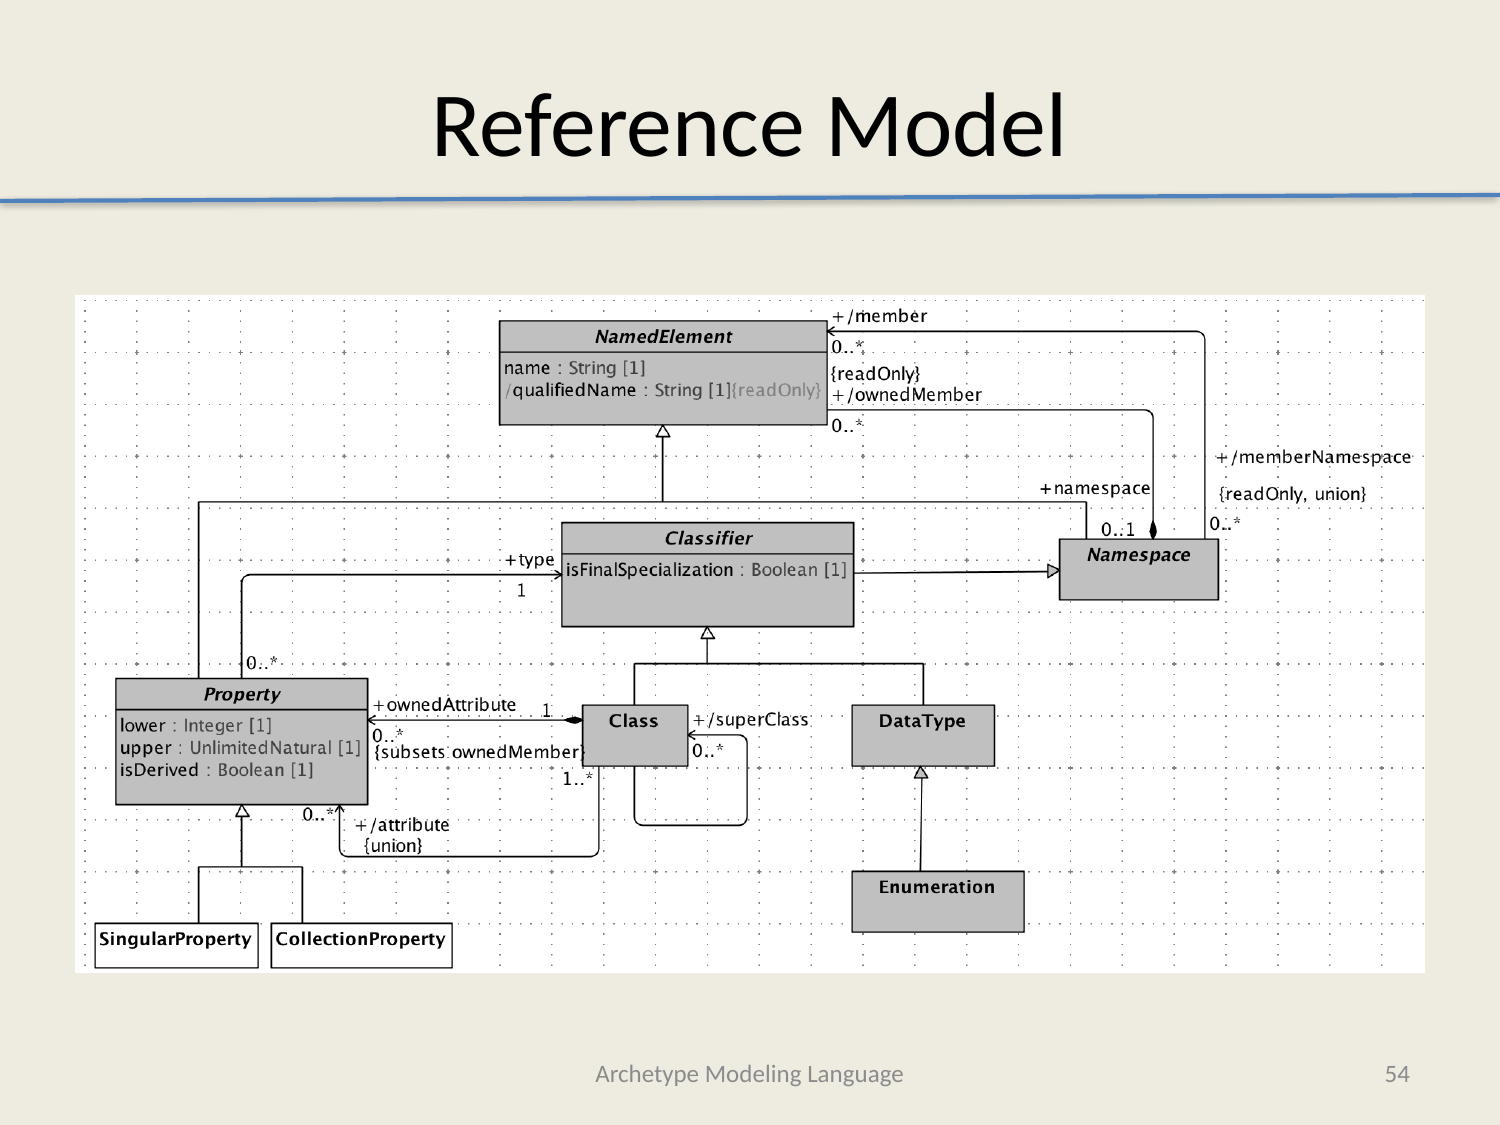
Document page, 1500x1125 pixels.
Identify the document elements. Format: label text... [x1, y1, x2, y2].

footer Archetype Modeling Language [512, 1042, 988, 1103]
title Reference Model [75, 45, 1425, 193]
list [74, 262, 1426, 1006]
slide_number 54 [1074, 1042, 1425, 1103]
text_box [0, 194, 1500, 202]
